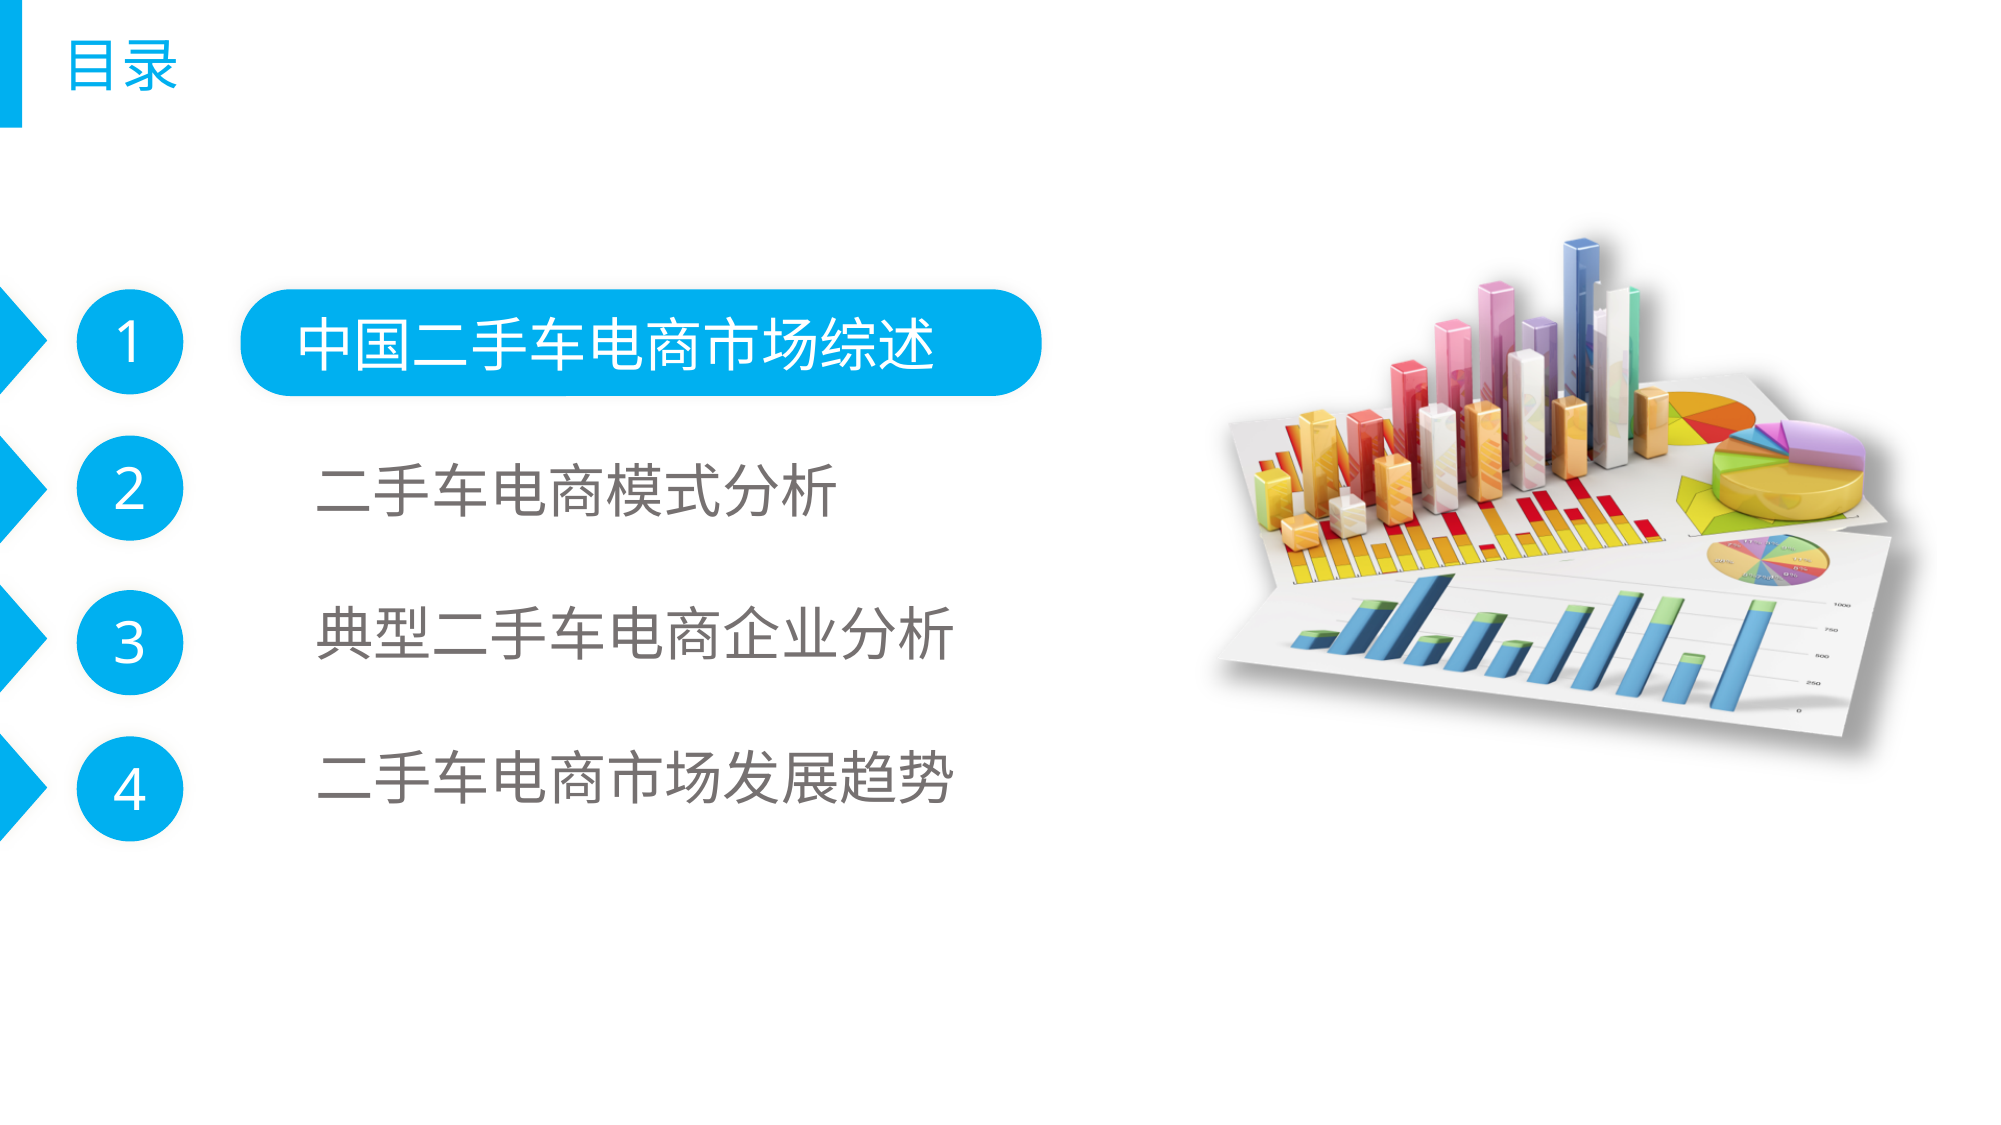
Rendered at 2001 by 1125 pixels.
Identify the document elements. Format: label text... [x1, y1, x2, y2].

text_box [0, 733, 48, 842]
text_box [0, 435, 48, 544]
text_box 二手车电商模式分析 [299, 446, 854, 532]
text_box 中国二手车电商市场综述 [240, 289, 1042, 397]
text_box 3 [76, 590, 184, 696]
text_box [0, 584, 48, 693]
text_box [0, 0, 23, 128]
picture [1192, 176, 1937, 803]
text_box 4 [76, 736, 184, 842]
text_box 1 [76, 289, 184, 395]
text_box [0, 286, 48, 395]
text_box 典型二手车电商企业分析 [300, 590, 971, 675]
text_box 2 [76, 435, 184, 541]
text_box 二手车电商市场发展趋势 [300, 733, 971, 819]
text_box 目录 [48, 20, 195, 106]
